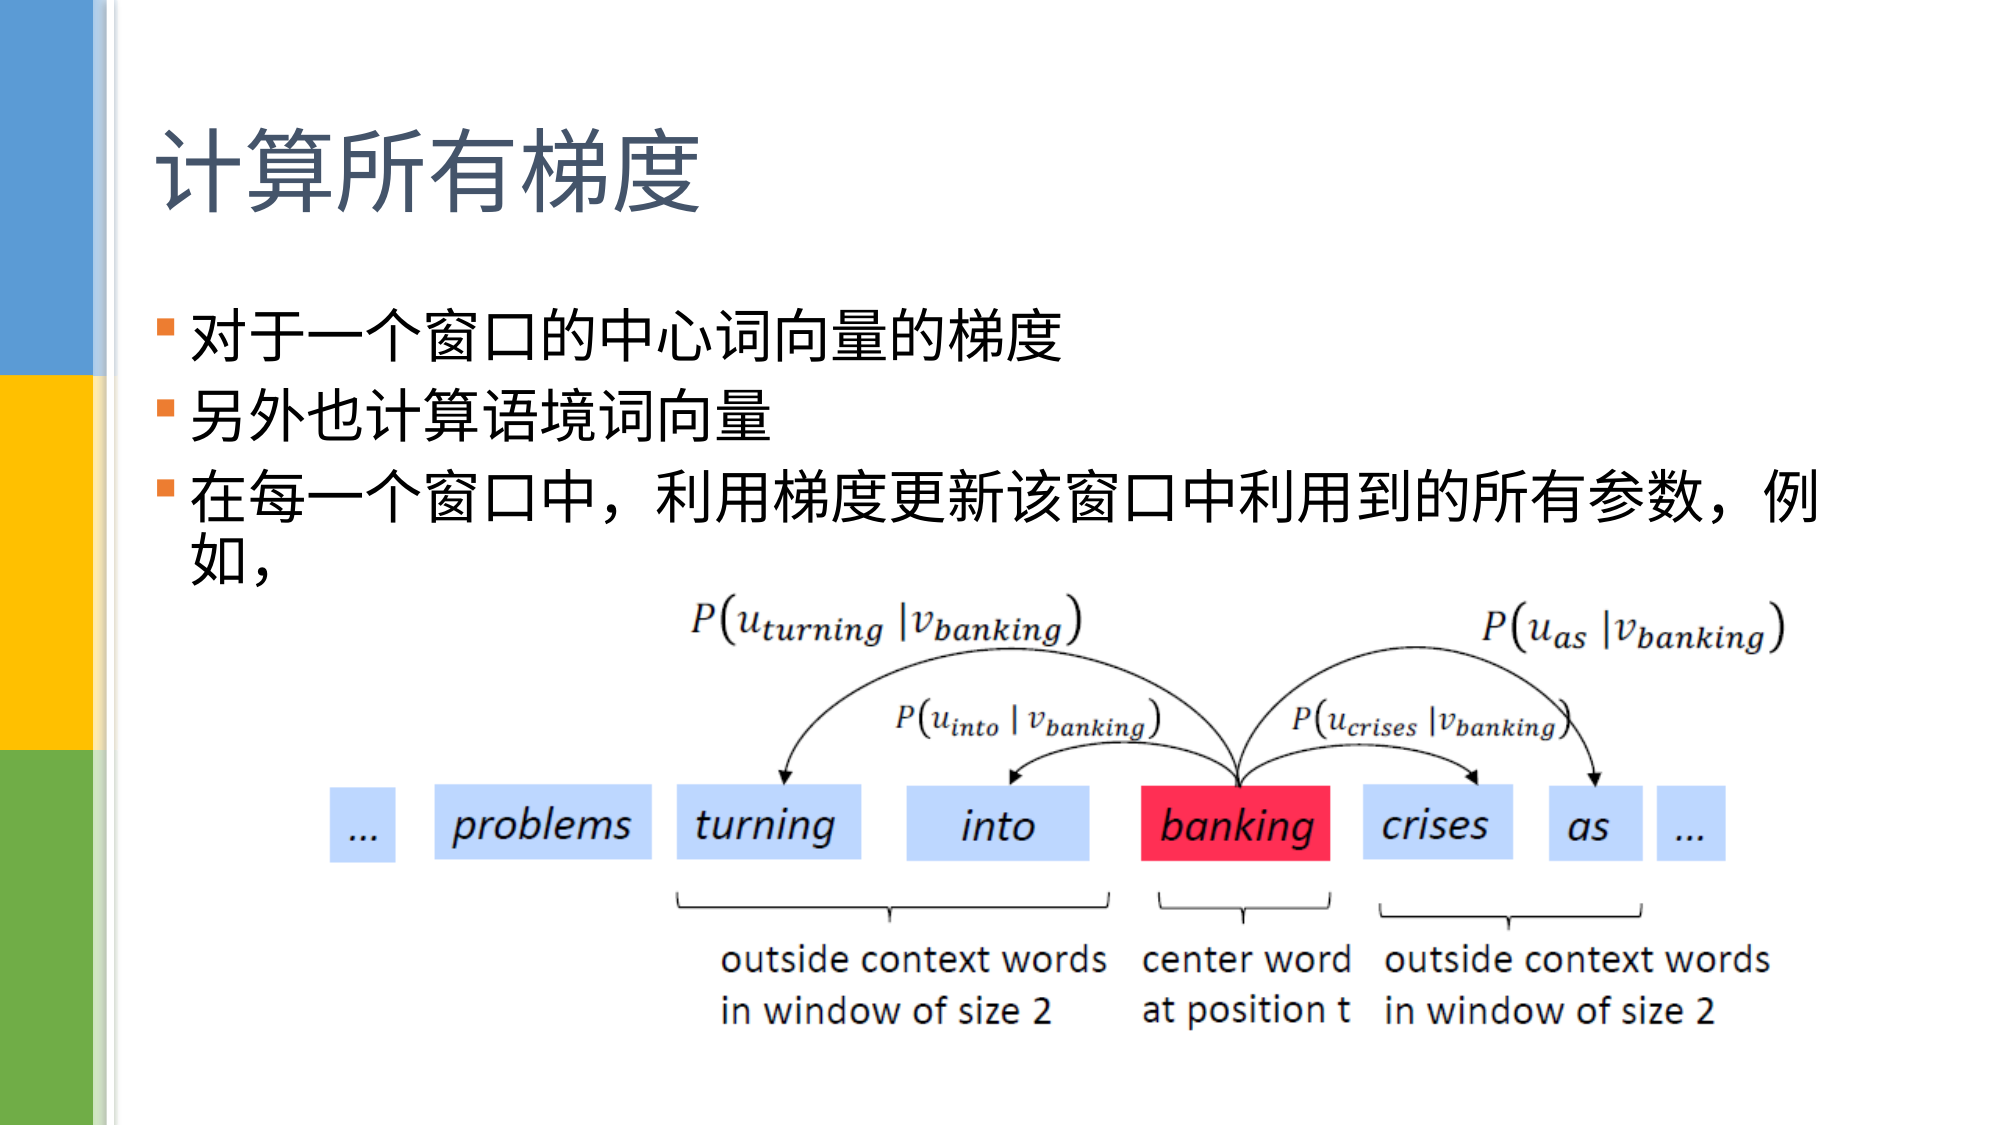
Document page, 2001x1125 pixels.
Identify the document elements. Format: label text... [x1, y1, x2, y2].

title 计算所有梯度 [137, 59, 1863, 278]
picture [312, 561, 1802, 1043]
